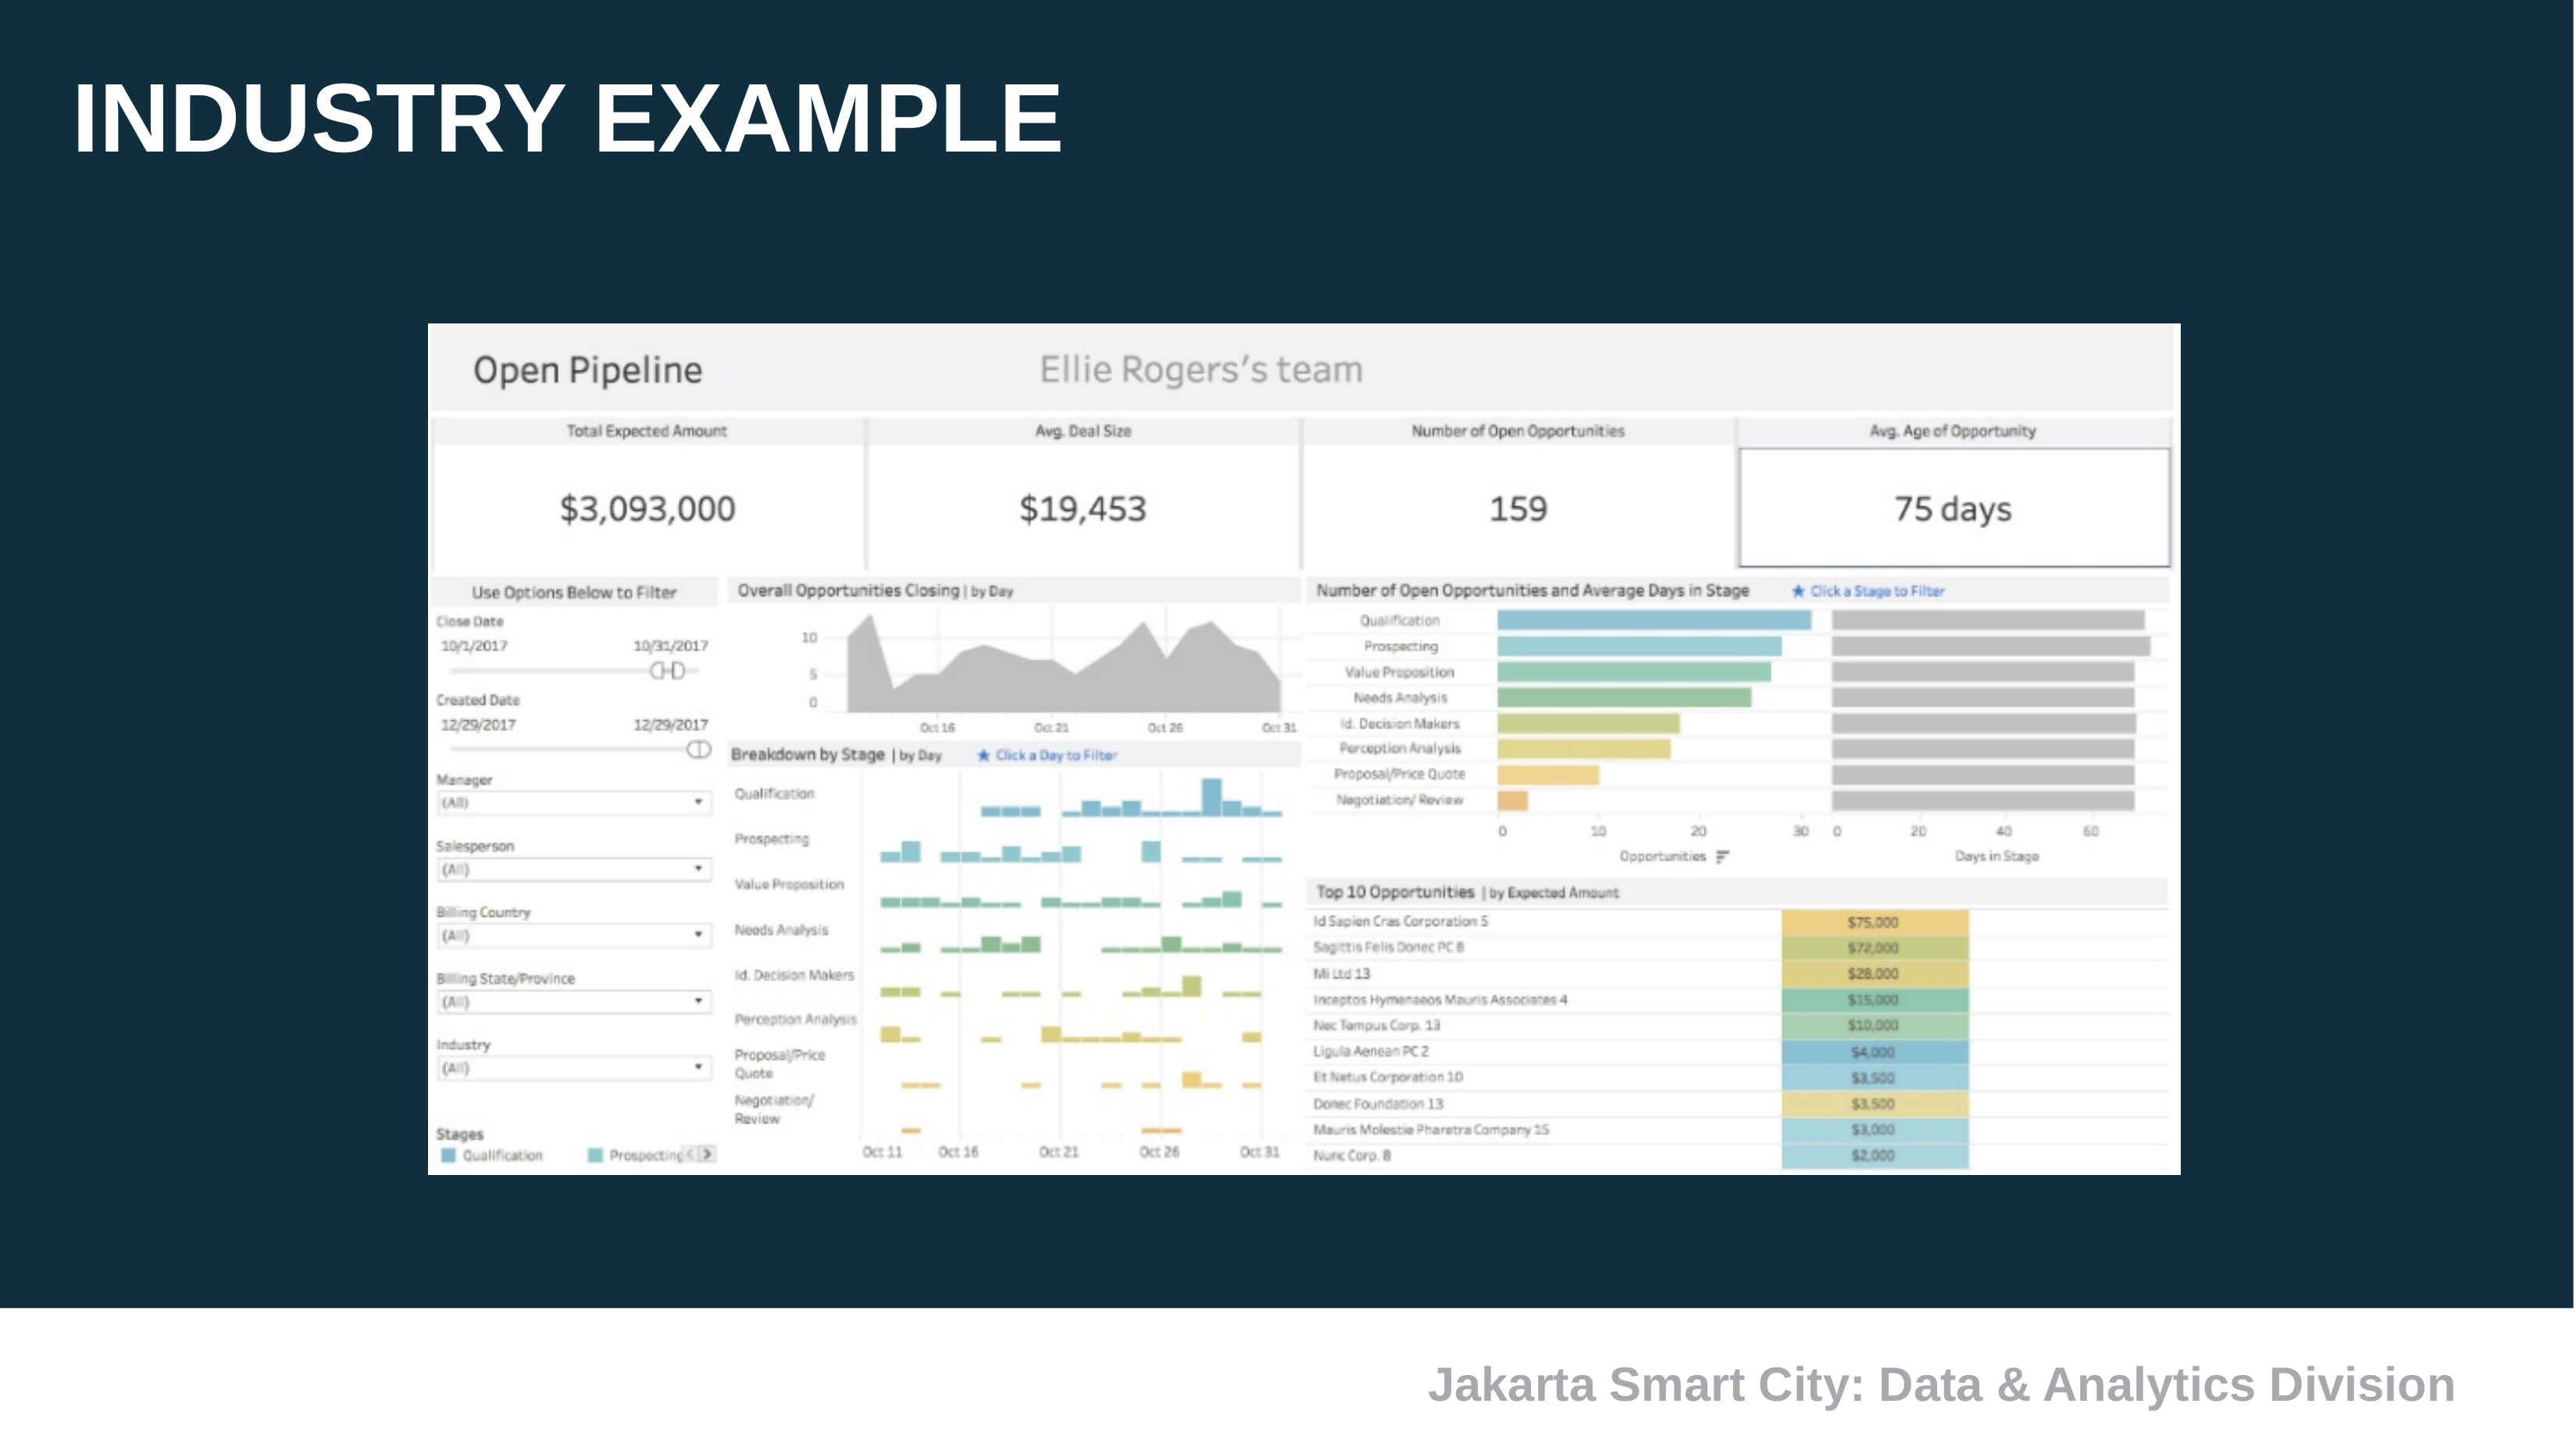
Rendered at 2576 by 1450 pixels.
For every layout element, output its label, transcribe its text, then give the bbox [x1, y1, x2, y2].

footer Jakarta Smart City: Data & Analytics Division [1426, 1348, 2576, 1450]
title INDUSTRY EXAMPLE [73, 54, 2518, 202]
picture [428, 323, 2181, 1175]
